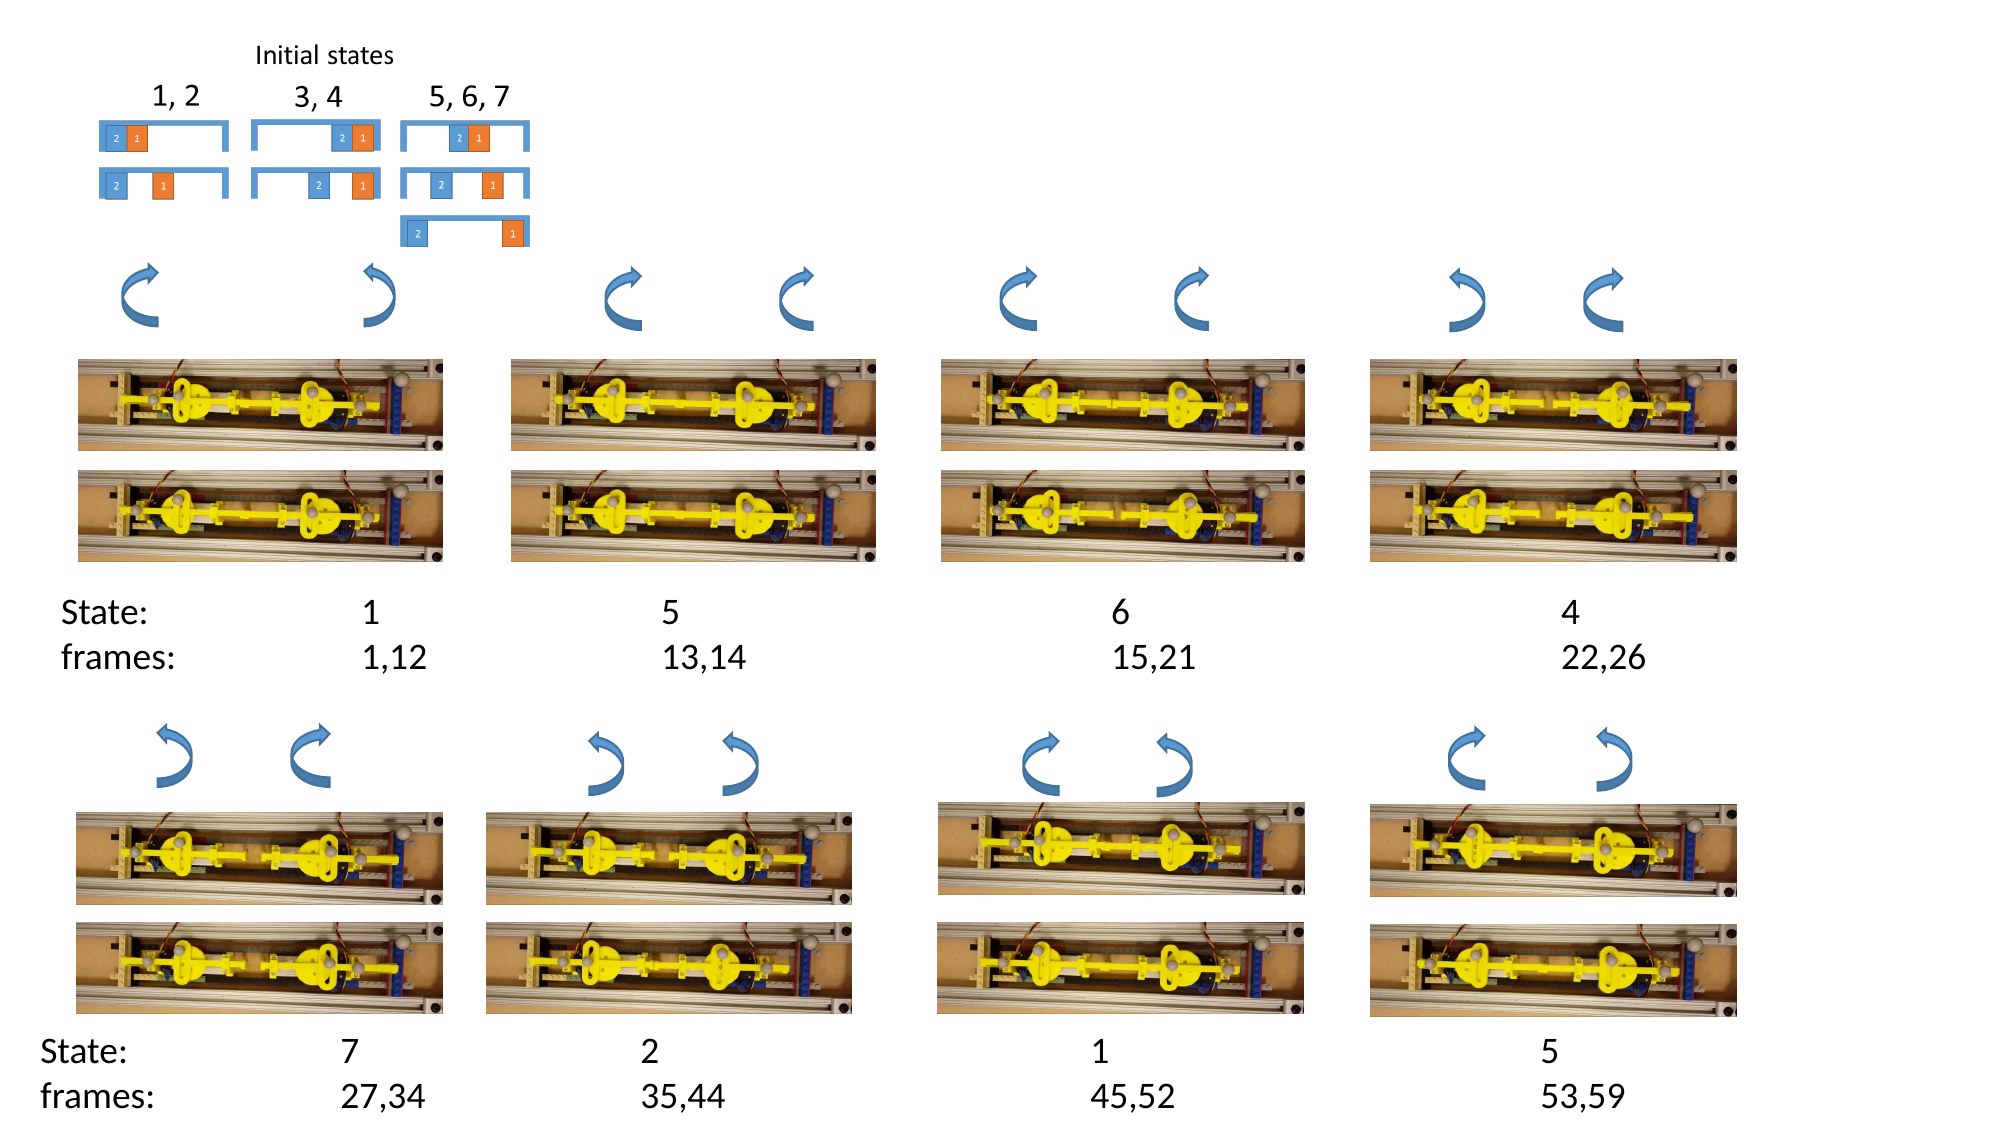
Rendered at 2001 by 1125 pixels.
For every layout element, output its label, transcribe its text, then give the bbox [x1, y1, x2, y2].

picture [75, 922, 443, 1014]
text_box [1596, 726, 1633, 792]
picture [78, 359, 443, 451]
text_box [587, 730, 625, 797]
text_box [999, 265, 1038, 332]
picture [511, 359, 876, 451]
text_box State: 1 5 6 4 frames: 1,12 13,14 15,21 22,26 [46, 579, 1997, 685]
picture [937, 922, 1304, 1014]
text_box [1022, 730, 1060, 797]
picture [941, 359, 1305, 451]
text_box State: 7 2 1 5 frames: 27,34 35,44 45,52 53,59 [25, 1018, 1976, 1124]
picture [99, 28, 530, 247]
picture [941, 470, 1305, 562]
text_box [1448, 267, 1486, 333]
picture [485, 922, 852, 1014]
text_box [1583, 267, 1624, 333]
text_box [363, 262, 396, 328]
picture [485, 812, 852, 905]
picture [75, 812, 443, 905]
text_box [779, 265, 815, 332]
picture [938, 802, 1305, 895]
text_box [722, 730, 759, 797]
text_box [1448, 725, 1486, 791]
picture [511, 470, 876, 562]
text_box [121, 262, 160, 328]
picture [1370, 804, 1737, 897]
text_box [156, 722, 193, 788]
picture [1370, 470, 1737, 562]
text_box [1174, 265, 1210, 332]
text_box [1156, 732, 1193, 798]
text_box [604, 265, 643, 332]
picture [78, 470, 443, 562]
picture [1370, 359, 1737, 451]
picture [1370, 924, 1737, 1017]
text_box [290, 722, 331, 788]
